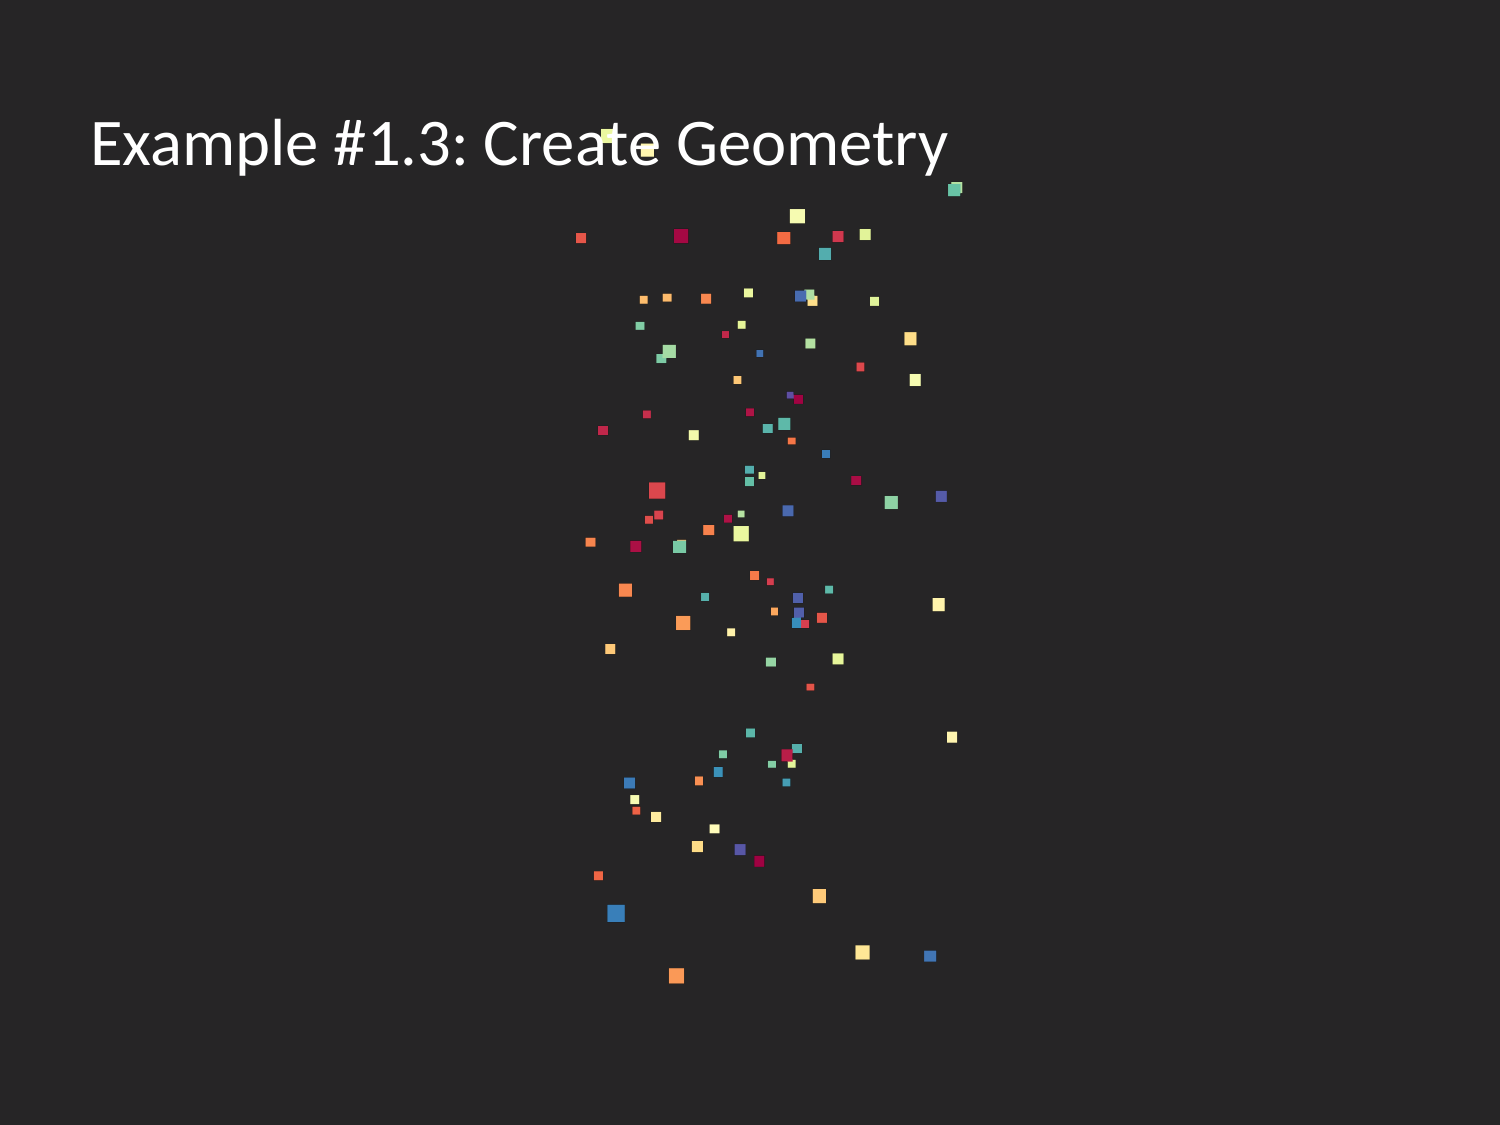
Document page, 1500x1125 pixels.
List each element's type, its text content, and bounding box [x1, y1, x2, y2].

title Example #1.3: Create Geometry [75, 45, 1425, 233]
picture [83, 62, 1417, 1063]
